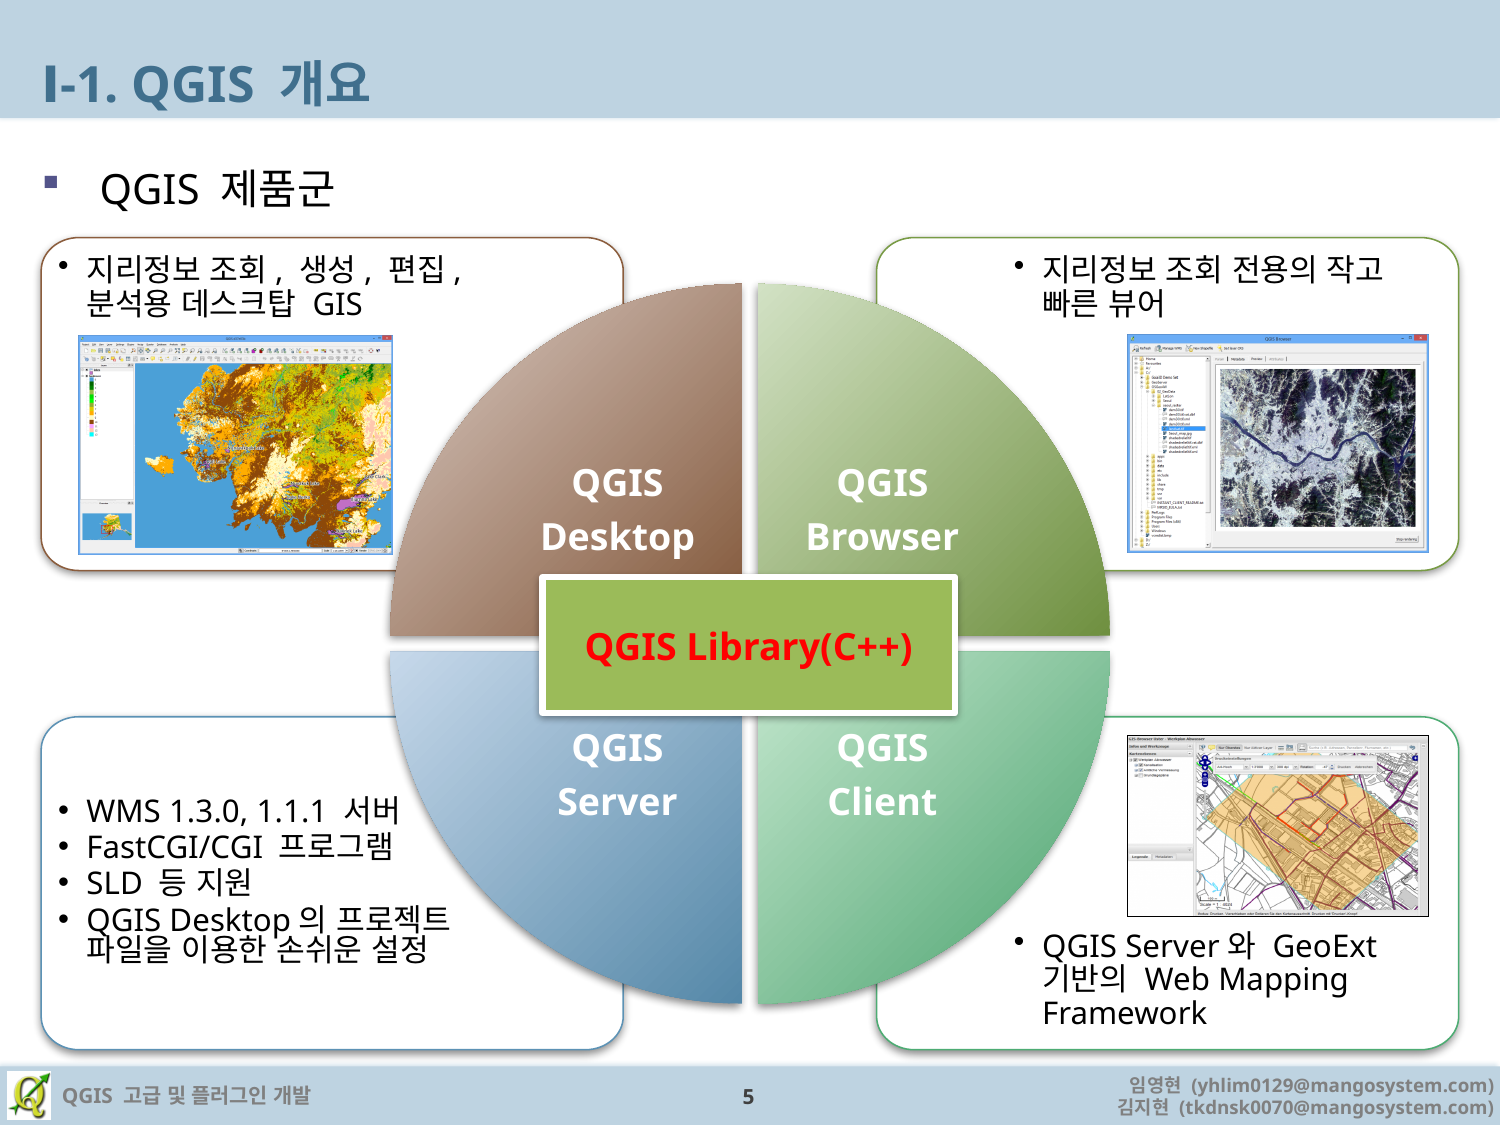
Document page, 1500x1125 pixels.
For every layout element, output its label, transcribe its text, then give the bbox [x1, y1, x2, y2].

list QGIS 제품군 [11, 147, 1489, 1034]
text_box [40, 237, 1459, 1050]
picture [7, 1071, 51, 1120]
slide_number 5 [574, 1079, 923, 1117]
picture [77, 335, 393, 555]
title Ⅰ-1. QGIS 개요 [11, 0, 1489, 119]
picture [1127, 334, 1429, 553]
picture [1127, 735, 1429, 918]
